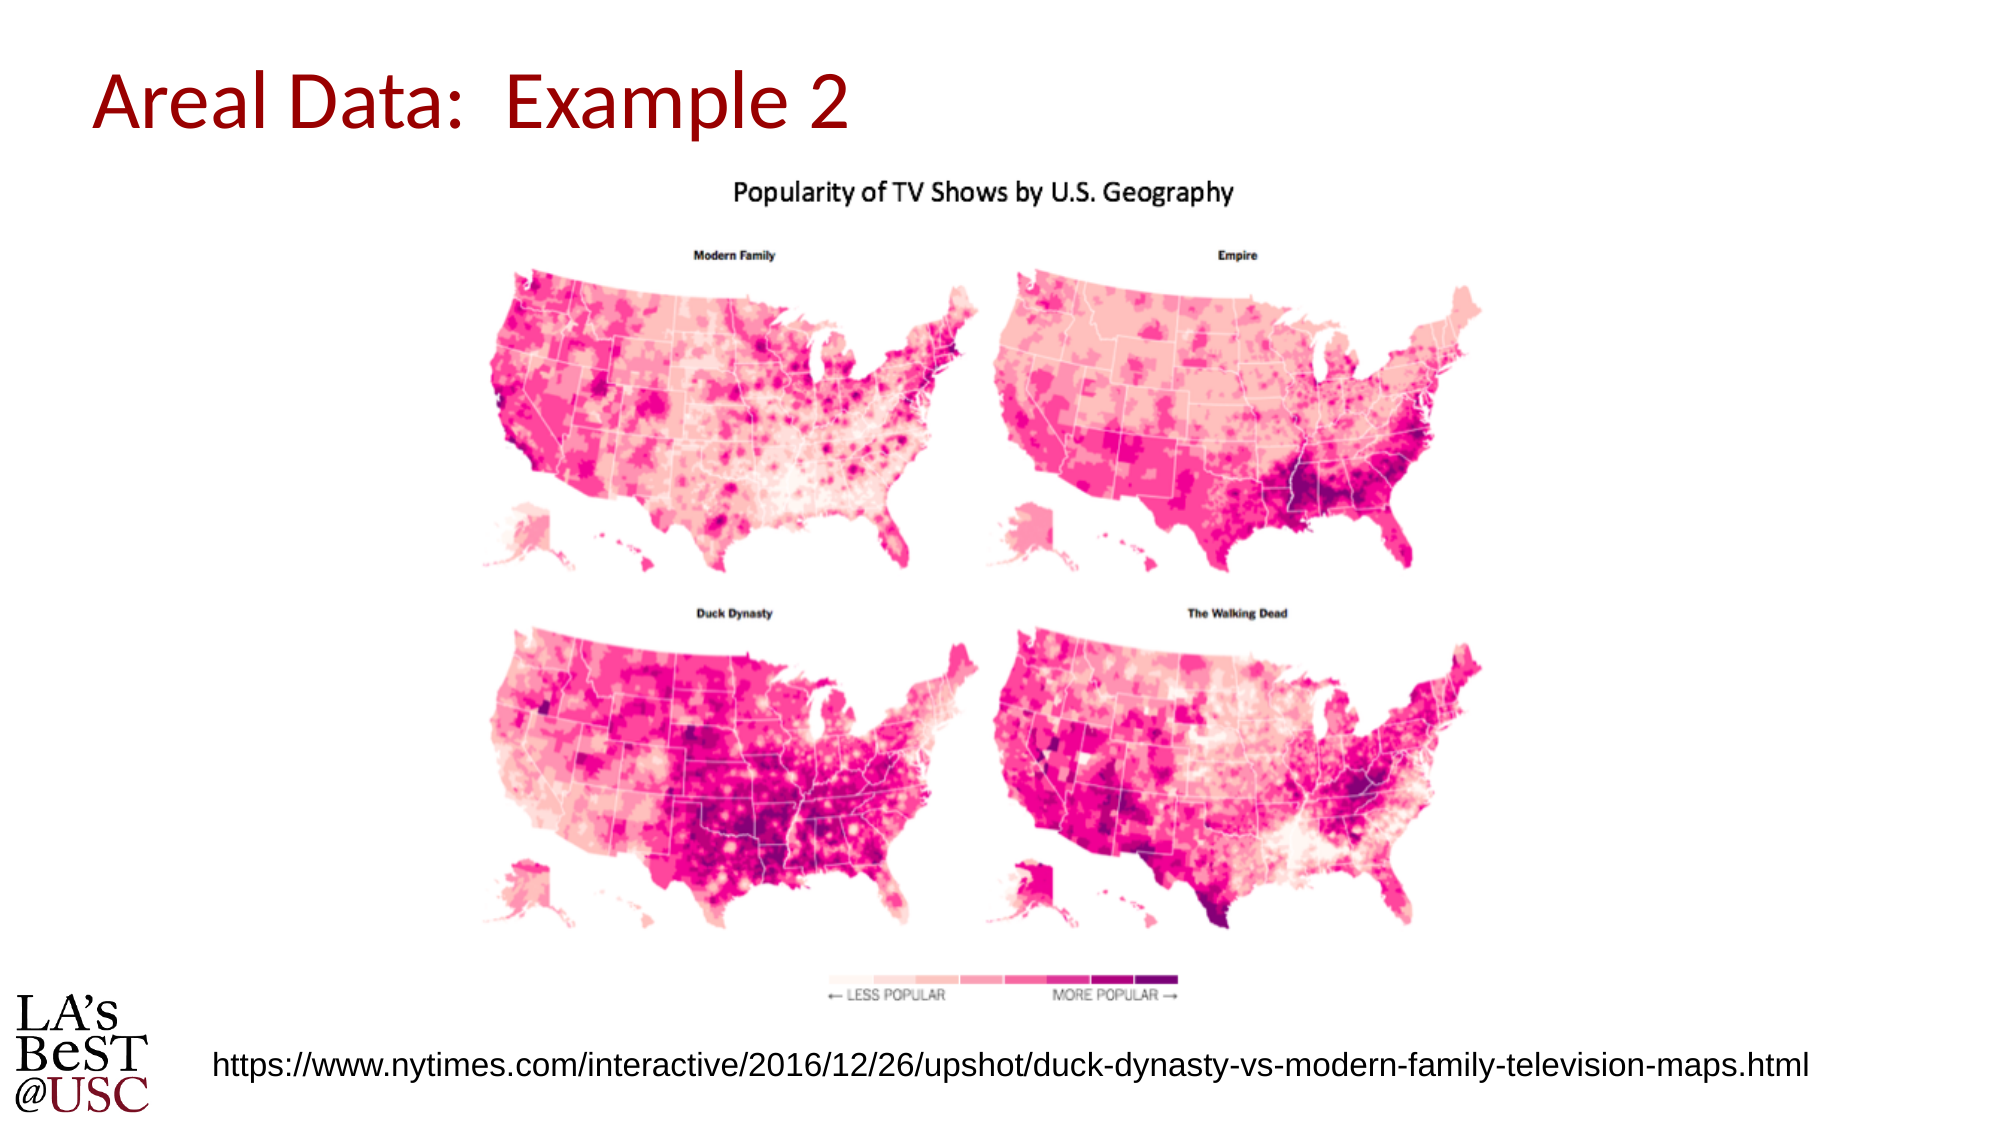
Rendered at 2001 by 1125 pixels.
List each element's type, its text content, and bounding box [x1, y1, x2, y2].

text_box https://www.nytimes.com/interactive/2016/12/26/upshot/duck-dynasty-vs-modern-family-television-maps.html [197, 1036, 1828, 1091]
title Areal Data: Example 2 [77, 0, 1725, 211]
picture [443, 166, 1557, 1035]
picture [12, 988, 154, 1118]
